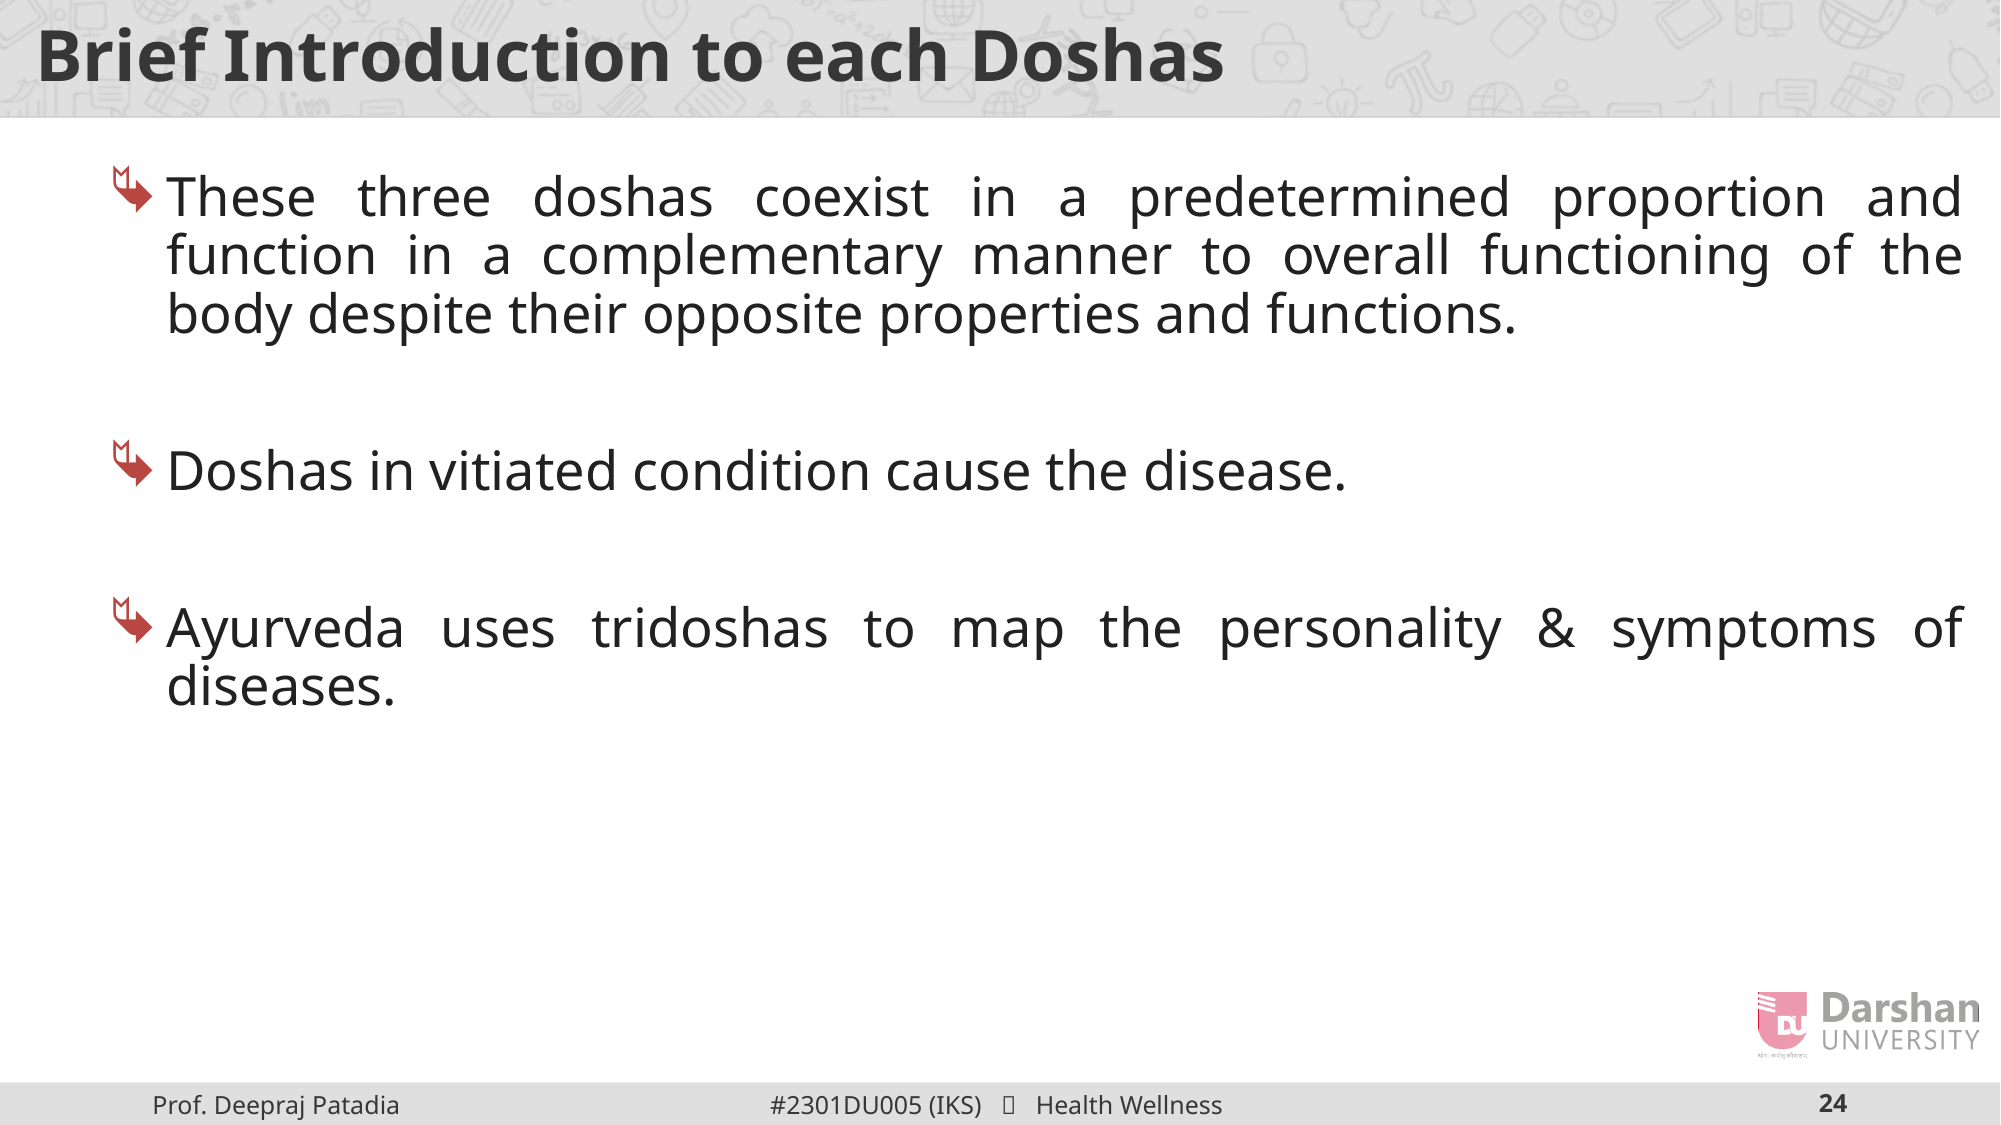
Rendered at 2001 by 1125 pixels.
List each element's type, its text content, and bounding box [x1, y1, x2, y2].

title Brief Introduction to each Doshas [0, 0, 2000, 117]
list These three doshas coexist in a predetermined proportion and function in a complementary manner to overall functioning of the body despite their opposite properties and functions. Doshas in vitiated condition cause the disease. Ayurveda uses tridoshas to map the personality & symptoms of diseases. [18, 162, 1982, 800]
